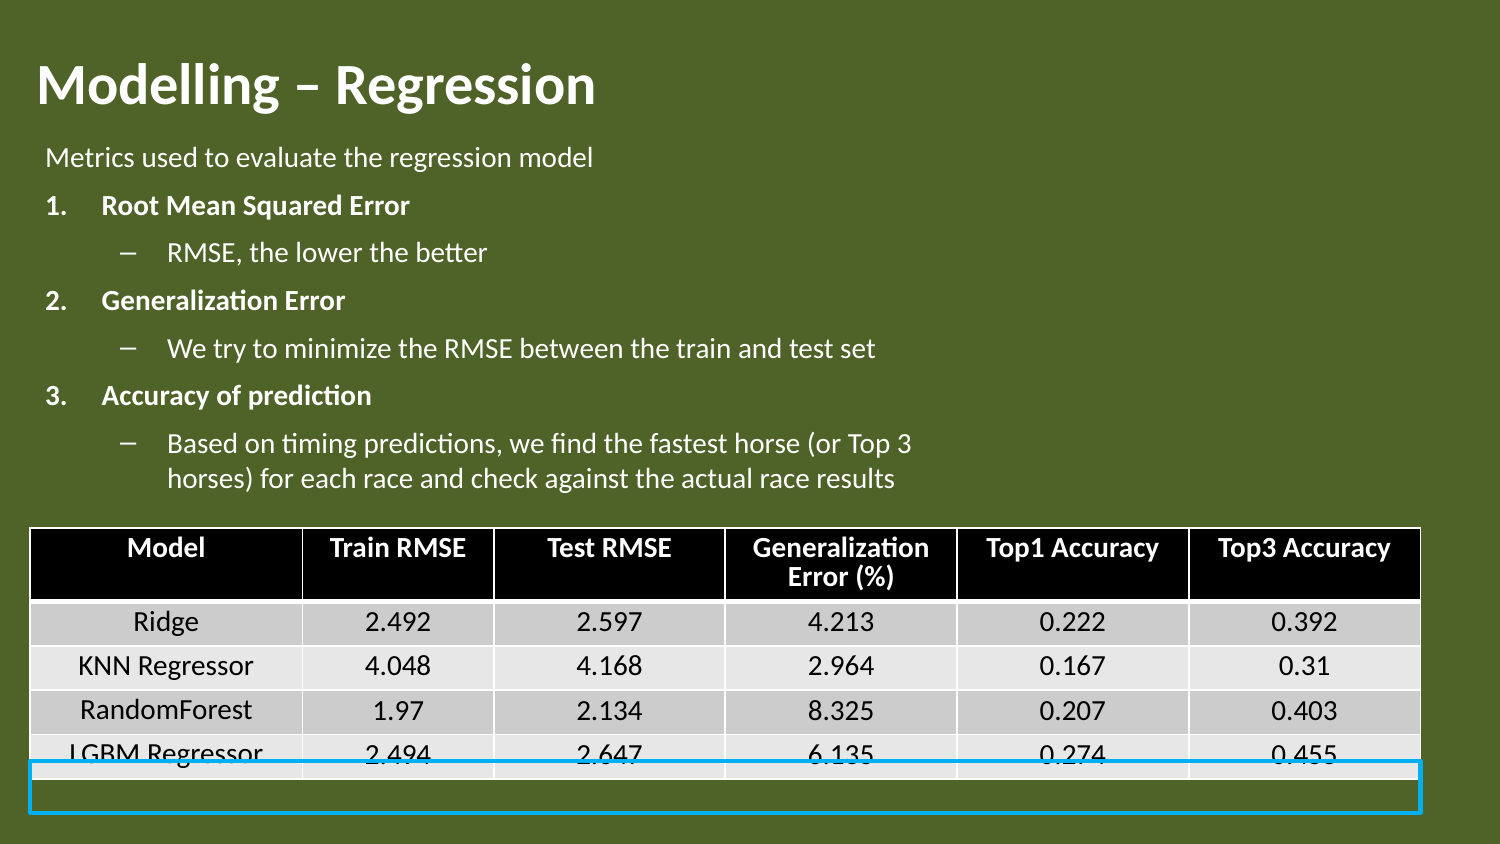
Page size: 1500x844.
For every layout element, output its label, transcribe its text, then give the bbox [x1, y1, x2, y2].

table_cell 0.392 [1190, 604, 1420, 645]
table_cell 4.048 [303, 647, 493, 689]
table_cell 0.403 [1190, 691, 1420, 734]
table_header Top1 Accuracy [958, 529, 1188, 599]
title Modelling – Regression [21, 18, 1374, 144]
table_cell 2.647 [495, 735, 724, 759]
table_cell LGBM Regressor [31, 735, 302, 759]
table_cell 0.274 [958, 735, 1188, 759]
table_cell 0.167 [958, 647, 1188, 689]
table_cell 0.207 [958, 691, 1188, 734]
text_box [28, 759, 1423, 815]
table_cell 4.168 [495, 647, 724, 689]
table_cell 2.494 [303, 735, 493, 759]
table_cell 1.97 [303, 691, 493, 734]
table_cell Ridge [31, 604, 302, 645]
text_box Metrics used to evaluate the regression model Root Mean Squared Error RMSE, the lower the better Generalization Error We try to minimize the RMSE between the train and test set Accuracy of prediction Based on timing predictions, we find the fastest horse (or Top 3 horses) for each race and check against the actual race results [30, 130, 974, 516]
table_header Train RMSE [303, 529, 493, 599]
table_cell 2.134 [495, 691, 724, 734]
table_cell 0.455 [1190, 735, 1420, 759]
table_cell KNN Regressor [31, 647, 302, 689]
table_cell 2.964 [726, 647, 956, 689]
table_cell 6.135 [726, 735, 956, 759]
table_header Test RMSE [495, 529, 724, 599]
table_header Generalization Error (%) [726, 529, 956, 599]
table_cell 0.31 [1190, 647, 1420, 689]
table_header Top3 Accuracy [1190, 529, 1420, 599]
table_cell 0.222 [958, 604, 1188, 645]
table_cell 8.325 [726, 691, 956, 734]
table_cell 2.492 [303, 604, 493, 645]
table_cell 2.597 [495, 604, 724, 645]
table_cell 4.213 [726, 604, 956, 645]
table_header Model [31, 529, 302, 599]
table_cell RandomForest [31, 691, 302, 734]
